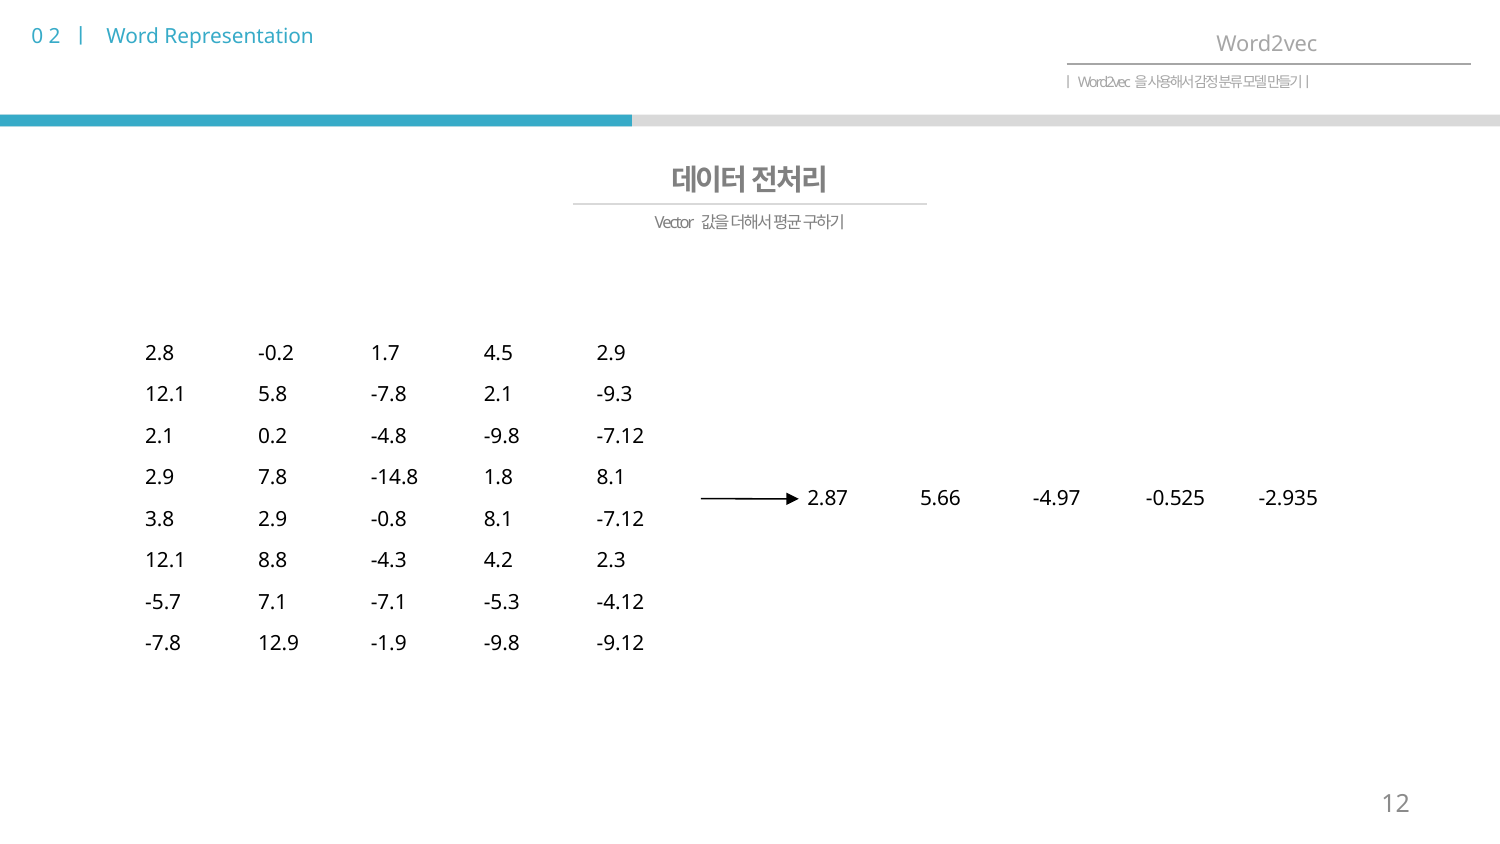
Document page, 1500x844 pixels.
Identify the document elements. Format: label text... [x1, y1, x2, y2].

table_cell 3.8 [137, 499, 250, 540]
table_cell -0.8 [362, 499, 475, 540]
table_header -4.97 [1024, 478, 1137, 520]
table_cell 4.2 [475, 540, 588, 582]
table_cell -9.8 [475, 416, 588, 457]
table_header 2.9 [588, 333, 701, 374]
text_box 0 2 ㅣ Word Representation [16, 15, 361, 55]
table_cell -7.8 [137, 623, 250, 665]
table_cell -4.8 [362, 416, 475, 457]
table_cell 2.9 [250, 499, 362, 540]
table_cell 2.9 [137, 457, 250, 499]
table_cell 2.1 [475, 374, 588, 416]
table_header 5.66 [912, 478, 1024, 520]
table_cell -9.3 [588, 374, 701, 416]
table_cell 7.8 [250, 457, 362, 499]
table_header 2.8 [137, 333, 250, 374]
table_cell 1.8 [475, 457, 588, 499]
table_cell -9.12 [588, 623, 701, 665]
table_header 2.87 [799, 478, 912, 520]
text_box 데이터 전처리 [600, 154, 900, 203]
table_cell 5.8 [250, 374, 362, 416]
table_cell 12.1 [137, 540, 250, 582]
table_header -2.935 [1250, 478, 1363, 520]
table_cell 2.3 [588, 540, 701, 582]
table_cell -4.12 [588, 582, 701, 623]
table_cell -7.12 [588, 499, 701, 540]
table_cell -4.3 [362, 540, 475, 582]
table_cell 12.1 [137, 374, 250, 416]
table_header 4.5 [475, 333, 588, 374]
table_cell -5.7 [137, 582, 250, 623]
text_box [634, 113, 1500, 129]
slide_number 12 [1074, 782, 1425, 827]
table_cell 8.1 [588, 457, 701, 499]
table_cell 12.9 [250, 623, 362, 665]
text_box [0, 113, 634, 129]
table_cell 8.1 [475, 499, 588, 540]
table_cell 7.1 [250, 582, 362, 623]
table_cell -5.3 [475, 582, 588, 623]
table_cell -1.9 [362, 623, 475, 665]
table_cell -14.8 [362, 457, 475, 499]
table_cell -9.8 [475, 623, 588, 665]
table_cell 0.2 [250, 416, 362, 457]
table_cell -7.8 [362, 374, 475, 416]
text_box Vector 값을 더해서 평균 구하기 [397, 204, 1103, 240]
table_header -0.2 [250, 333, 362, 374]
table_cell 2.1 [137, 416, 250, 457]
table_cell -7.12 [588, 416, 701, 457]
table_cell -7.1 [362, 582, 475, 623]
table_header -0.525 [1137, 478, 1250, 520]
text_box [1046, 22, 1495, 99]
table_header 1.7 [362, 333, 475, 374]
table_cell 8.8 [250, 540, 362, 582]
